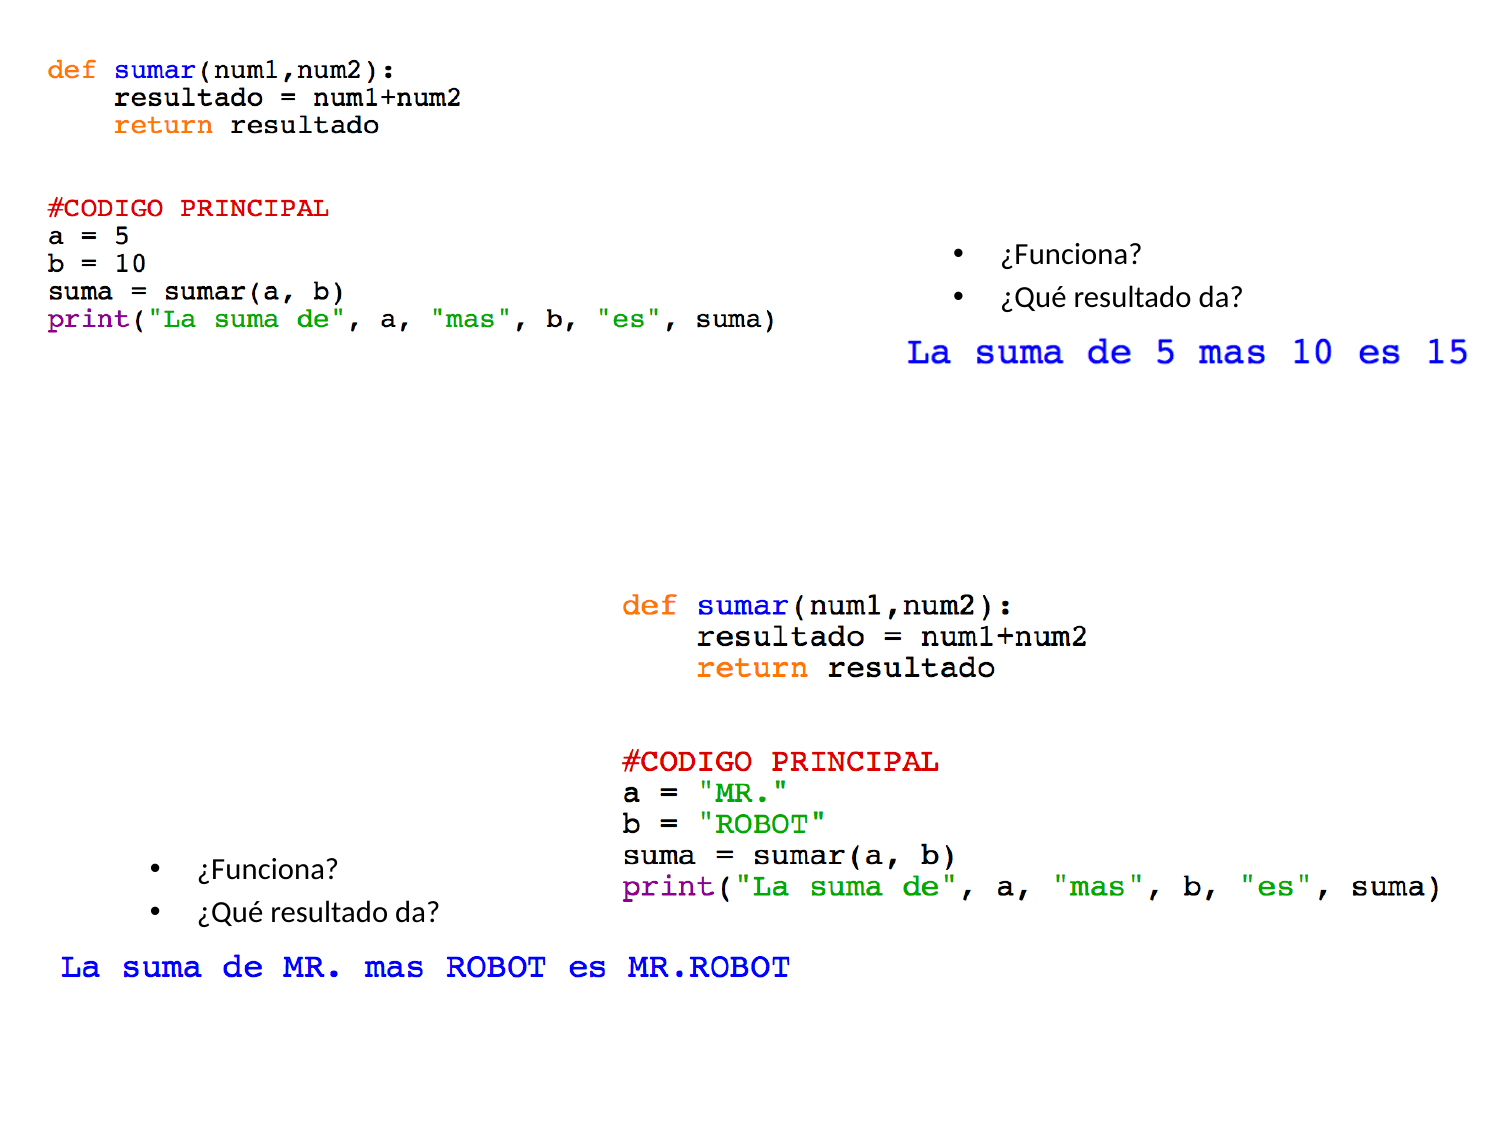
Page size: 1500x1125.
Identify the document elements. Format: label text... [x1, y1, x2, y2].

picture [613, 588, 1449, 909]
picture [38, 53, 781, 340]
text_box ¿Funciona? ¿Qué resultado da? [134, 841, 575, 939]
picture [52, 941, 804, 988]
list ¿Funciona? ¿Qué resultado da? [938, 226, 1378, 321]
picture [899, 323, 1483, 374]
